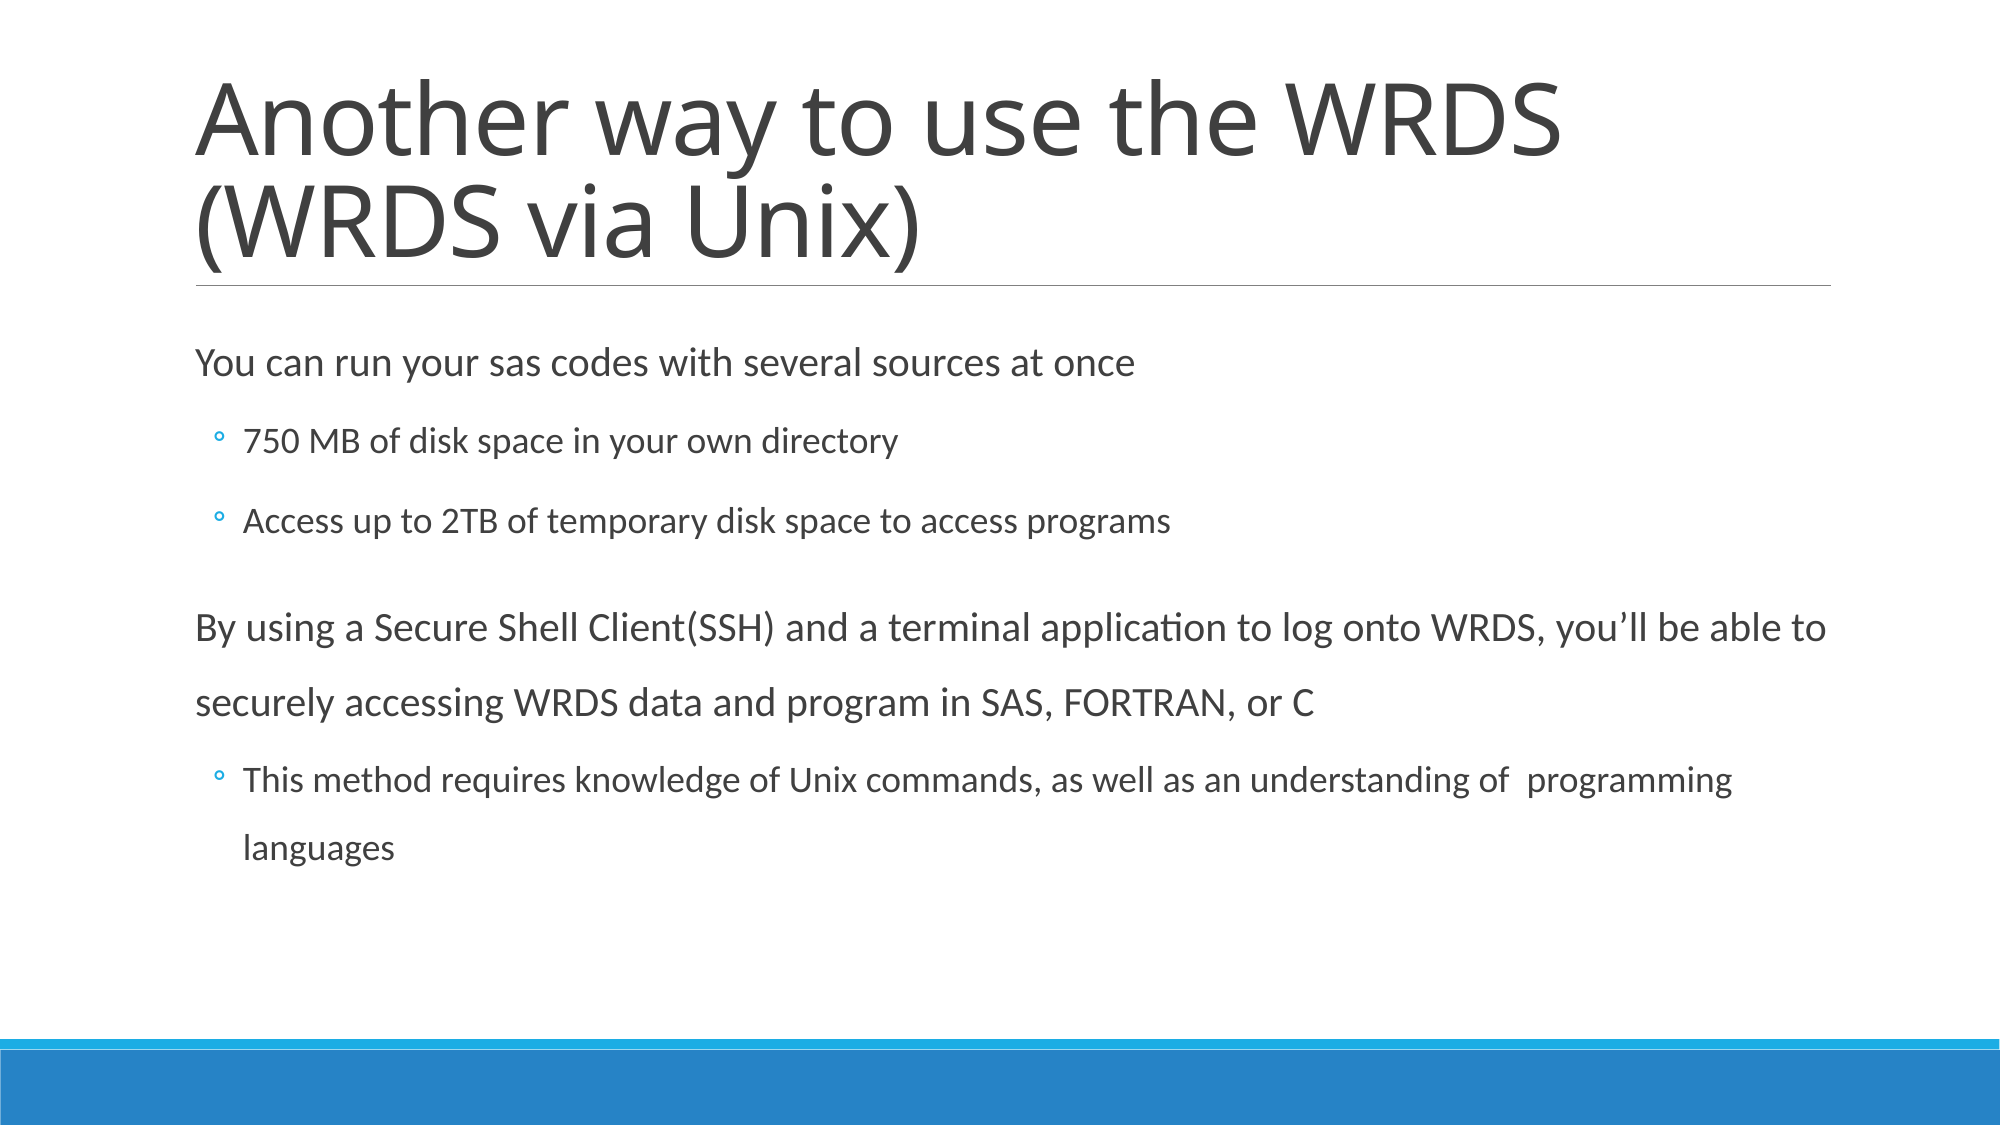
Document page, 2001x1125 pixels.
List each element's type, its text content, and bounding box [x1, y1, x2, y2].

list You can run your sas codes with several sources at once 750 MB of disk space in your own directory Access up to 2TB of temporary disk space to access programs By using a Secure Shell Client(SSH) and a terminal application to log onto WRDS, you’ll be able to securely accessing WRDS data and program in SAS, FORTRAN, or C This method requires knowledge of Unix commands, as well as an understanding of programming languages [180, 302, 1830, 963]
title Another way to use the WRDS (WRDS via Unix) [180, 47, 1830, 285]
